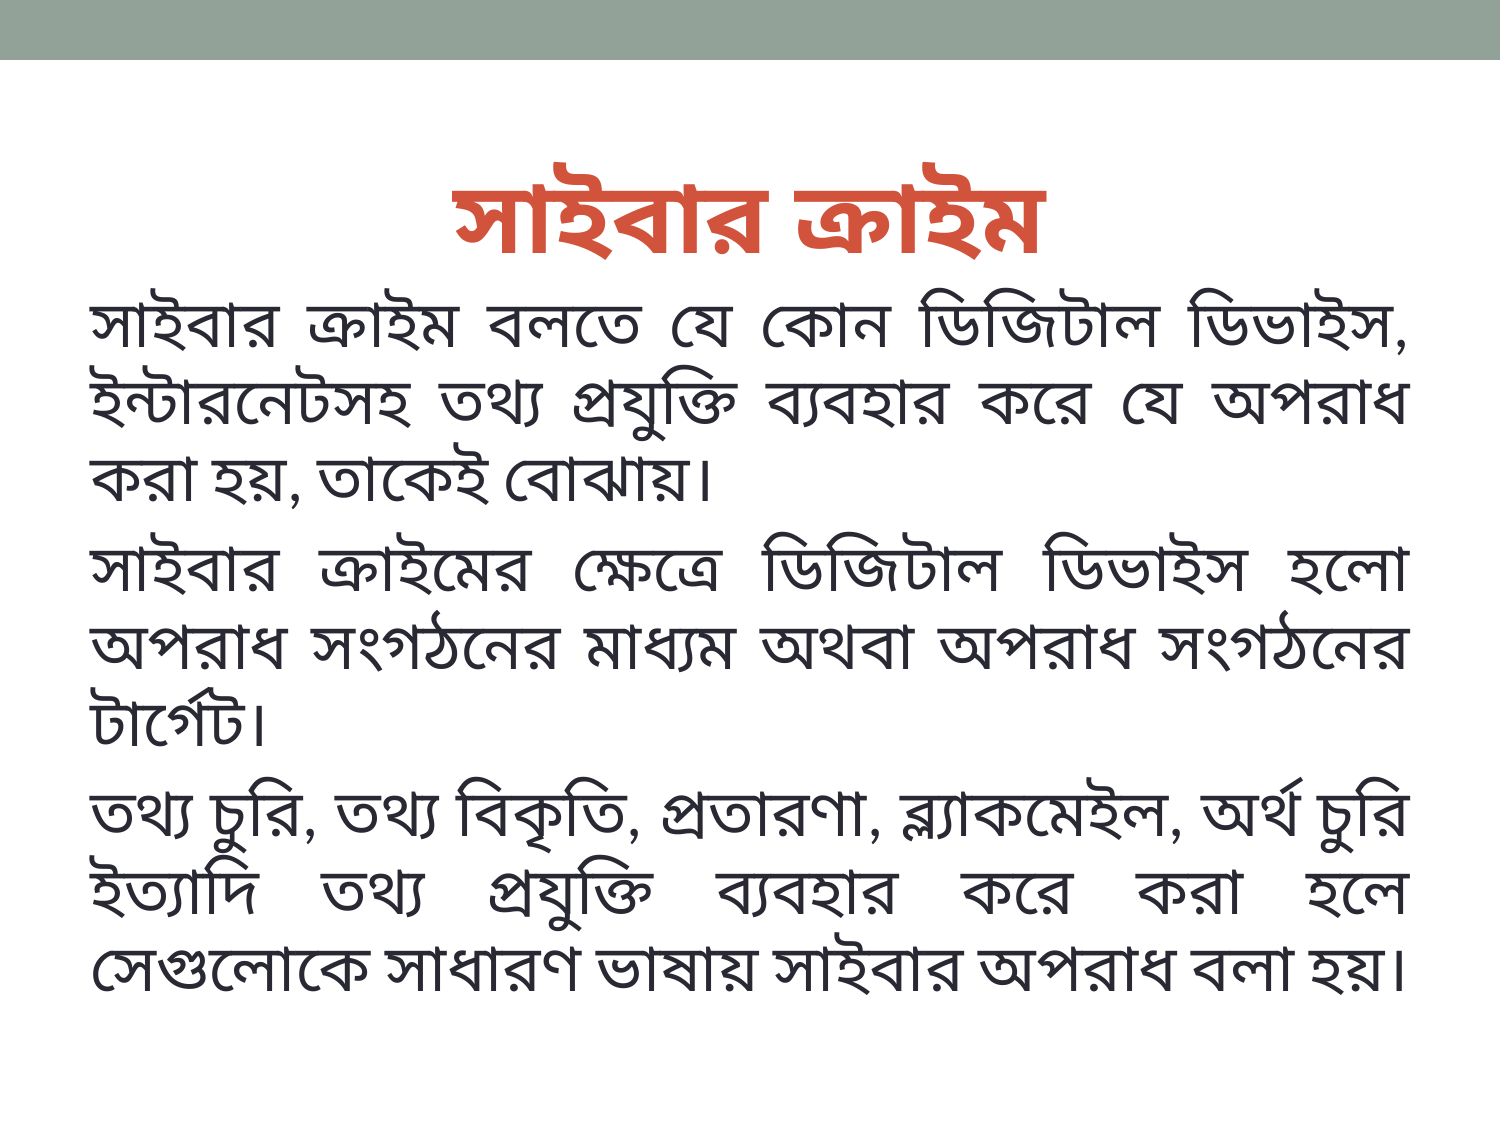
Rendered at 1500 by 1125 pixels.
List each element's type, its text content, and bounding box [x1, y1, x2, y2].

title সাইবার ক্রাইম [75, 145, 1425, 275]
list সাইবার ক্রাইম বলতে যে কোন ডিজিটাল ডিভাইস, ইন্টারনেটসহ তথ্য প্রযুক্তি ব্যবহার করে যে অপরাধ করা হয়, তাকেই বোঝায়। সাইবার ক্রাইমের ক্ষেত্রে ডিজিটাল ডিভাইস হলো অপরাধ সংগঠনের মাধ্যম অথবা অপরাধ সংগঠনের টার্গেট। তথ্য চুরি, তথ্য বিকৃতি, প্রতারণা, ব্ল্যাকমেইল, অর্থ চুরি ইত্যাদি তথ্য প্রযুক্তি ব্যবহার করে করা হলে সেগুলোকে সাধারণ ভাষায় সাইবার অপরাধ বলা হয়। [75, 275, 1425, 1063]
